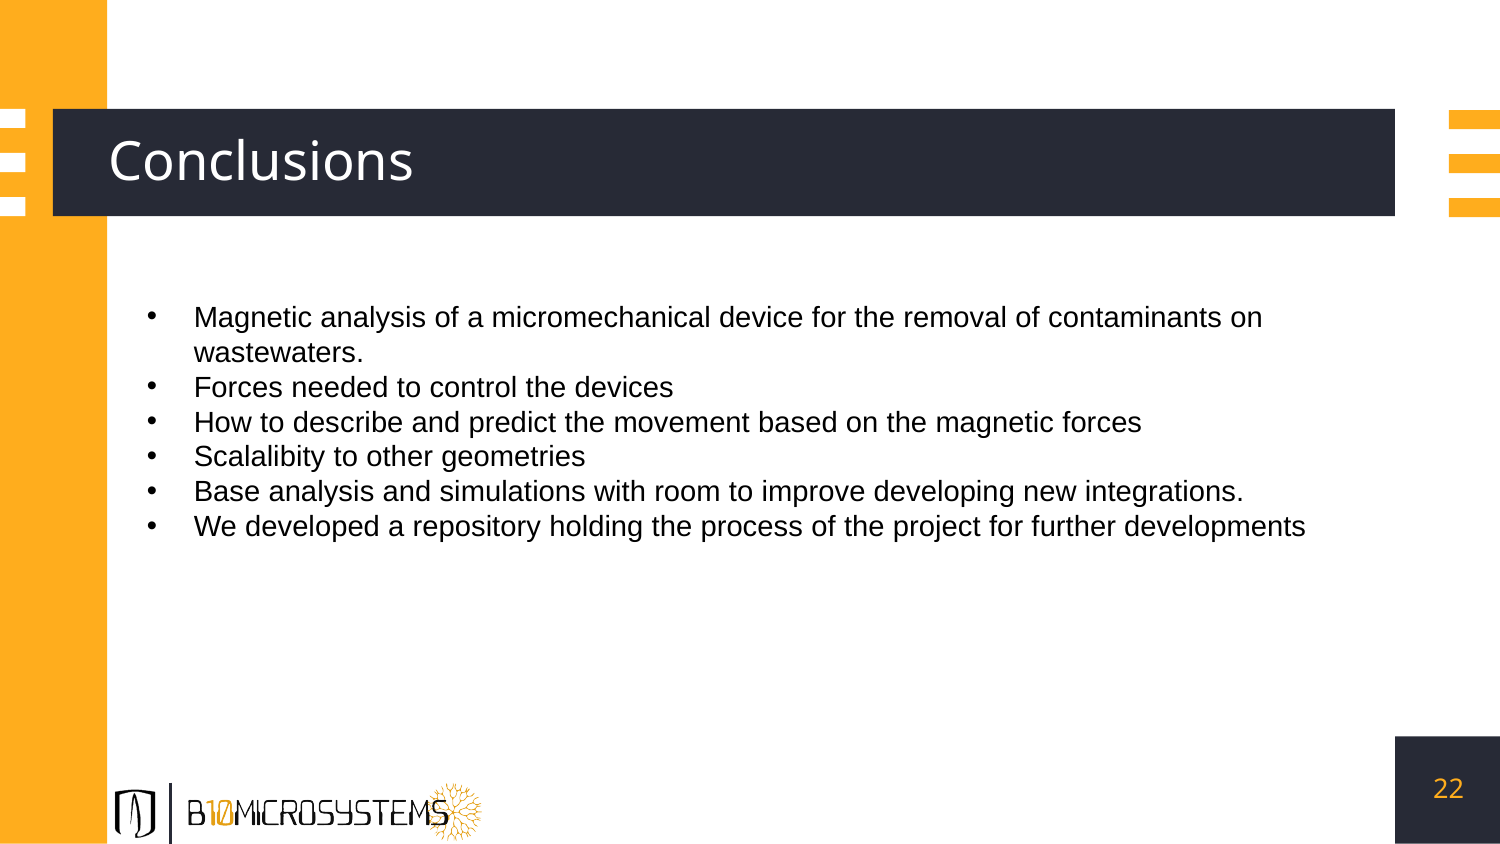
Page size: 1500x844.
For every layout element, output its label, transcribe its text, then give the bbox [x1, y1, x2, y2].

slide_number 22 [1395, 736, 1500, 844]
title Conclusions [108, 108, 1396, 217]
text_box Magnetic analysis of a micromechanical device for the removal of contaminants on wastewaters. Forces needed to control the devices How to describe and predict the movement based on the magnetic forces Scalalibity to other geometries Base analysis and simulations with room to improve developing new integrations. We developed a repository holding the process of the project for further developments [132, 290, 1368, 585]
picture [112, 762, 520, 843]
